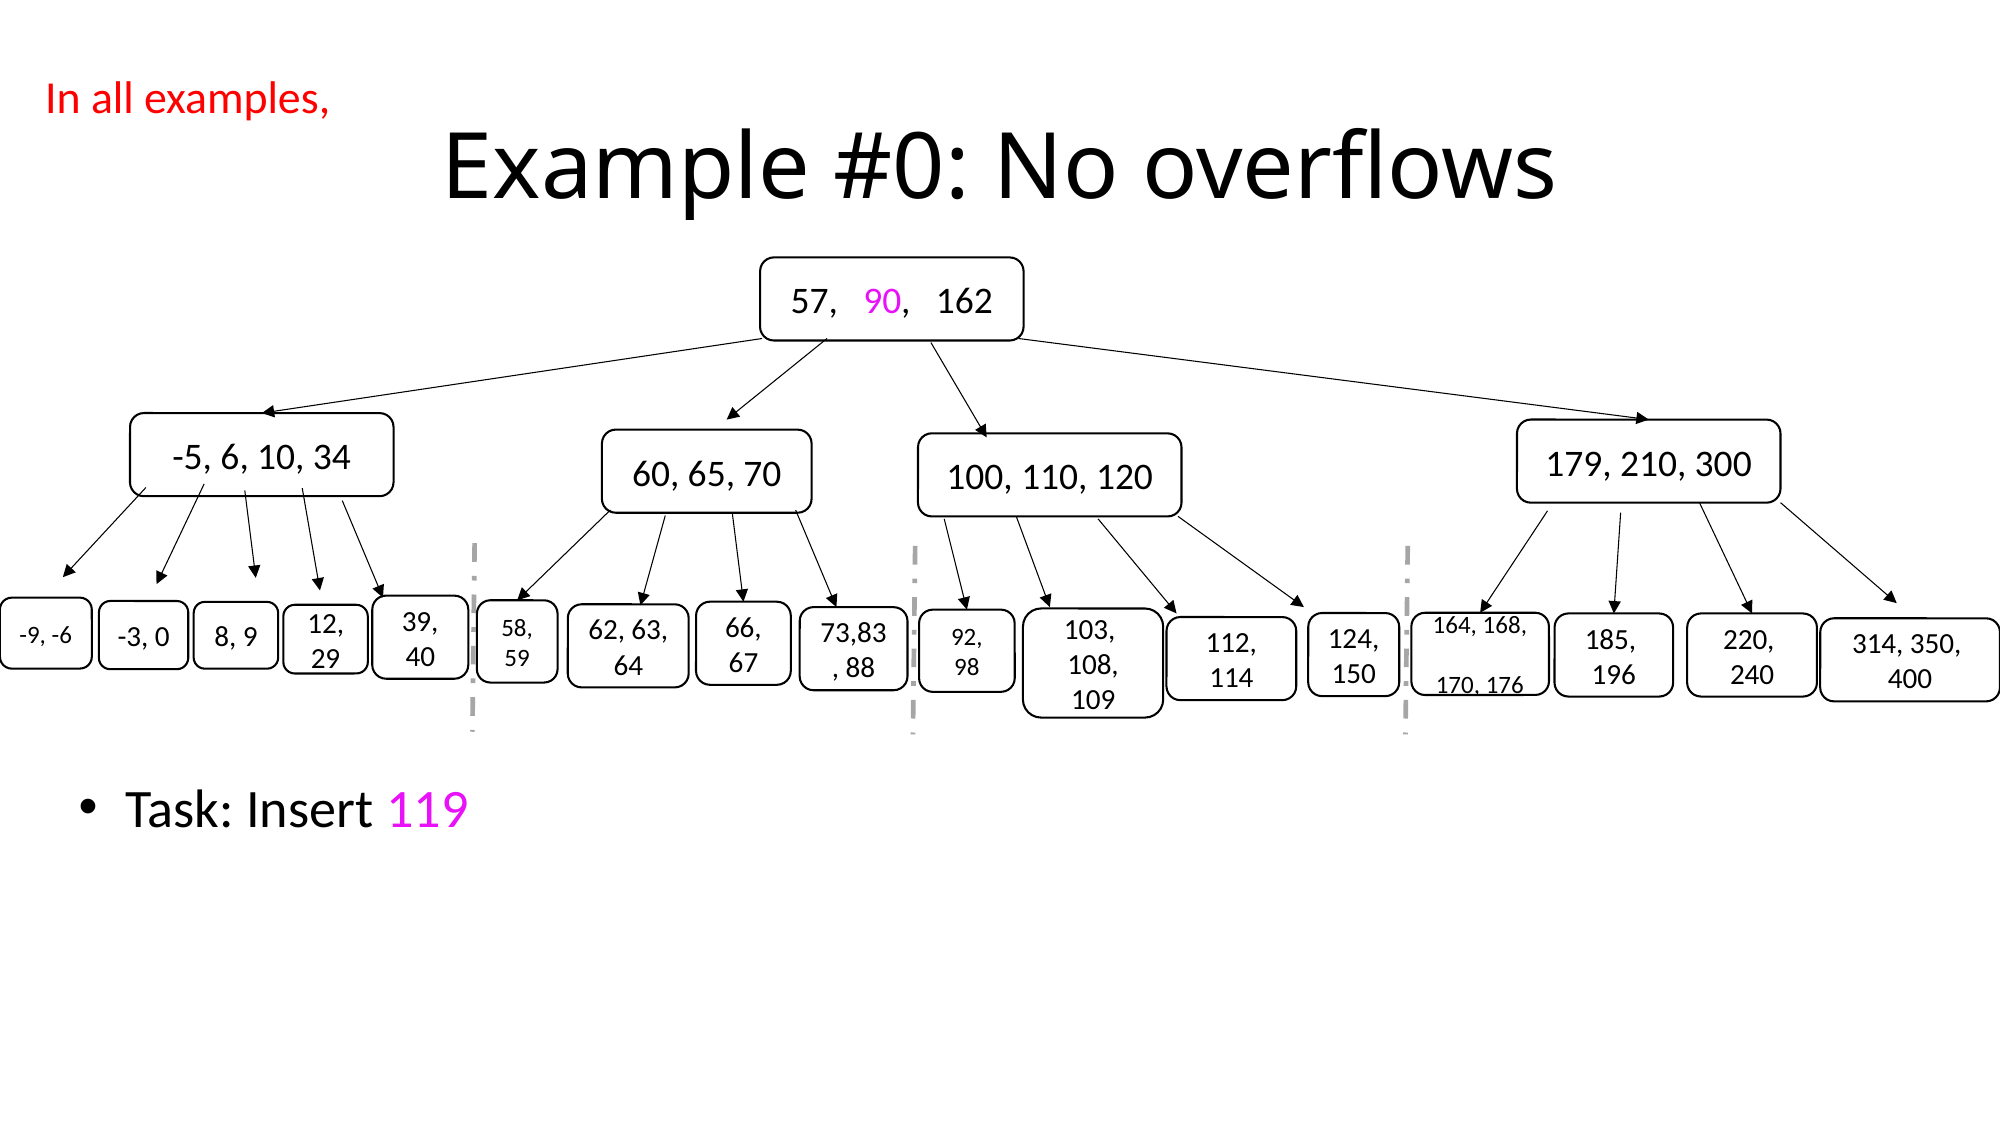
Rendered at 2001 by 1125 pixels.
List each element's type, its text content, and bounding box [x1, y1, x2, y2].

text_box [912, 545, 916, 735]
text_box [640, 515, 666, 606]
text_box 39, 40 [371, 594, 470, 680]
text_box 62, 63, 64 [566, 603, 690, 689]
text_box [732, 514, 744, 602]
text_box 179, 210, 300 [1515, 418, 1782, 504]
text_box 57, 90, 162 [759, 256, 1025, 342]
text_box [1016, 516, 1050, 608]
text_box -5, 6, 10, 34 [128, 411, 395, 498]
text_box 58, 59 [475, 599, 559, 684]
text_box 164, 168, 170, 176 [1410, 611, 1551, 697]
text_box 185, 196 [1553, 612, 1675, 698]
text_box -3, 0 [97, 599, 190, 671]
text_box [1613, 512, 1621, 614]
text_box 73,83, 88 [798, 606, 909, 692]
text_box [156, 483, 205, 585]
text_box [1480, 510, 1548, 613]
text_box 60, 65, 70 [600, 428, 813, 514]
text_box 8, 9 [192, 600, 280, 670]
title Example #0: No overflows [137, 59, 1863, 278]
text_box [1177, 516, 1304, 608]
text_box 92, 98 [918, 608, 1016, 693]
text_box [261, 338, 726, 414]
text_box Task: Insert 119 [63, 701, 1973, 846]
text_box 12, 29 [282, 603, 369, 675]
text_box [517, 509, 611, 601]
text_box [342, 500, 383, 598]
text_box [1780, 502, 1897, 604]
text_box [795, 510, 837, 608]
text_box 314, 350, 400 [1819, 617, 2000, 703]
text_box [930, 342, 987, 438]
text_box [1098, 518, 1177, 614]
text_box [1018, 338, 1649, 420]
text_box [244, 490, 256, 578]
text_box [726, 338, 827, 420]
text_box 124, 150 [1307, 611, 1401, 698]
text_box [1699, 502, 1753, 614]
text_box -9, -6 [0, 596, 93, 670]
text_box 100, 110, 120 [916, 432, 1183, 518]
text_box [302, 488, 320, 591]
text_box 103, 108, 109 [1021, 607, 1165, 701]
text_box 112, 114 [1165, 615, 1298, 701]
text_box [62, 487, 146, 578]
text_box 220, 240 [1686, 612, 1818, 698]
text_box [944, 518, 967, 610]
text_box 66, 67 [694, 600, 792, 686]
